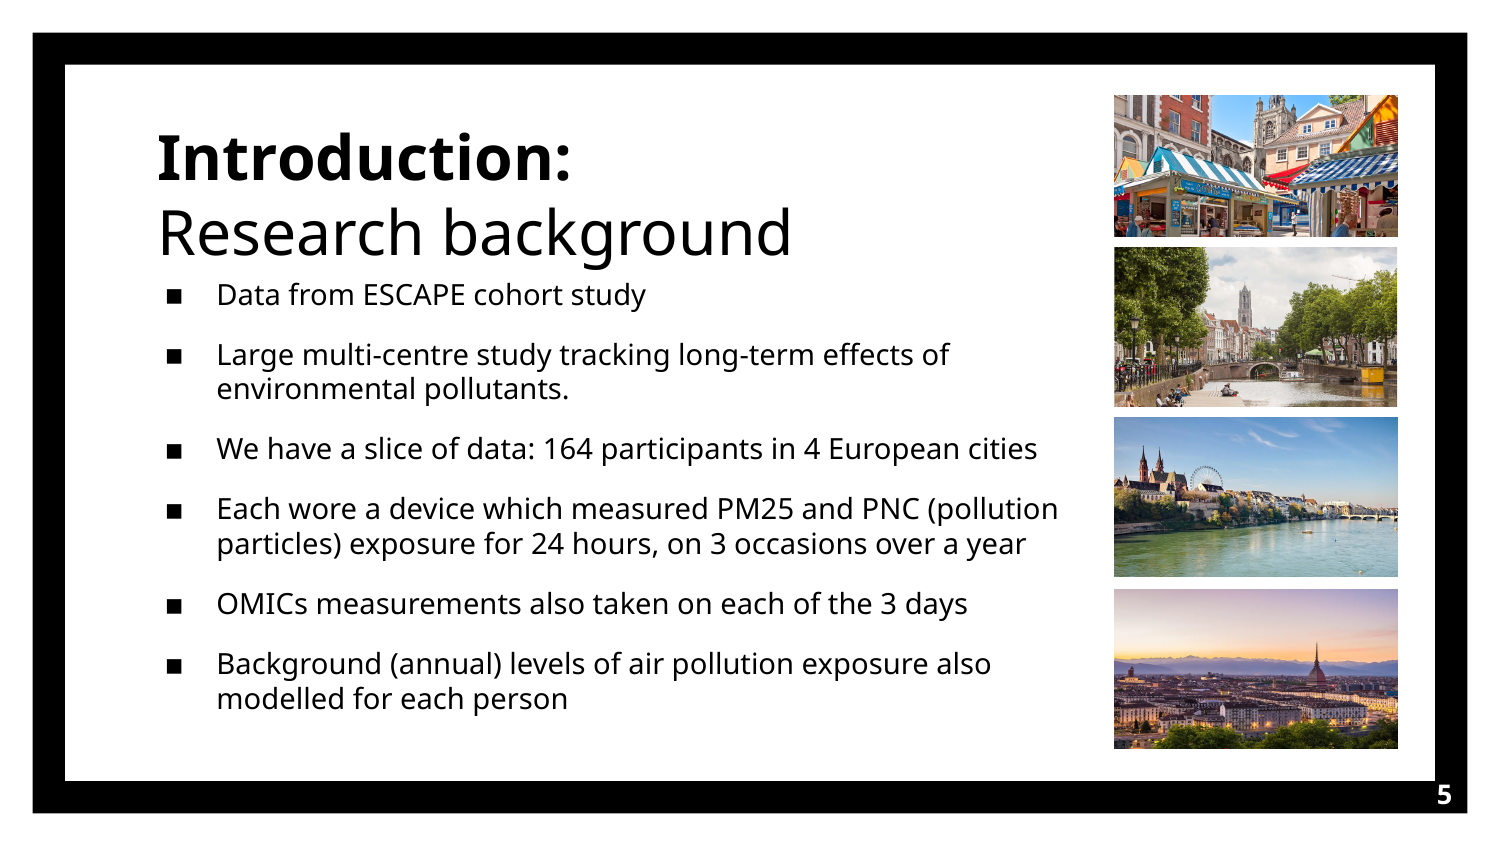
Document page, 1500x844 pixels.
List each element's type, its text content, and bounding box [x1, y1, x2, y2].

picture [1113, 95, 1398, 238]
picture [1113, 247, 1398, 408]
picture [1113, 417, 1398, 749]
slide_number ‹#› [1377, 761, 1468, 827]
text_box Data from ESCAPE cohort study Large multi-centre study tracking long-term effects of environmental pollutants. We have a slice of data: 164 participants in 4 European cities Each wore a device which measured PM25 and PNC (pollution particles) exposure for 24 hours, on 3 occasions over a year OMICs measurements also taken on each of the 3 days Background (annual) levels of air pollution exposure also modelled for each person [126, 260, 1092, 737]
text_box Introduction: Research background [142, 102, 1020, 245]
